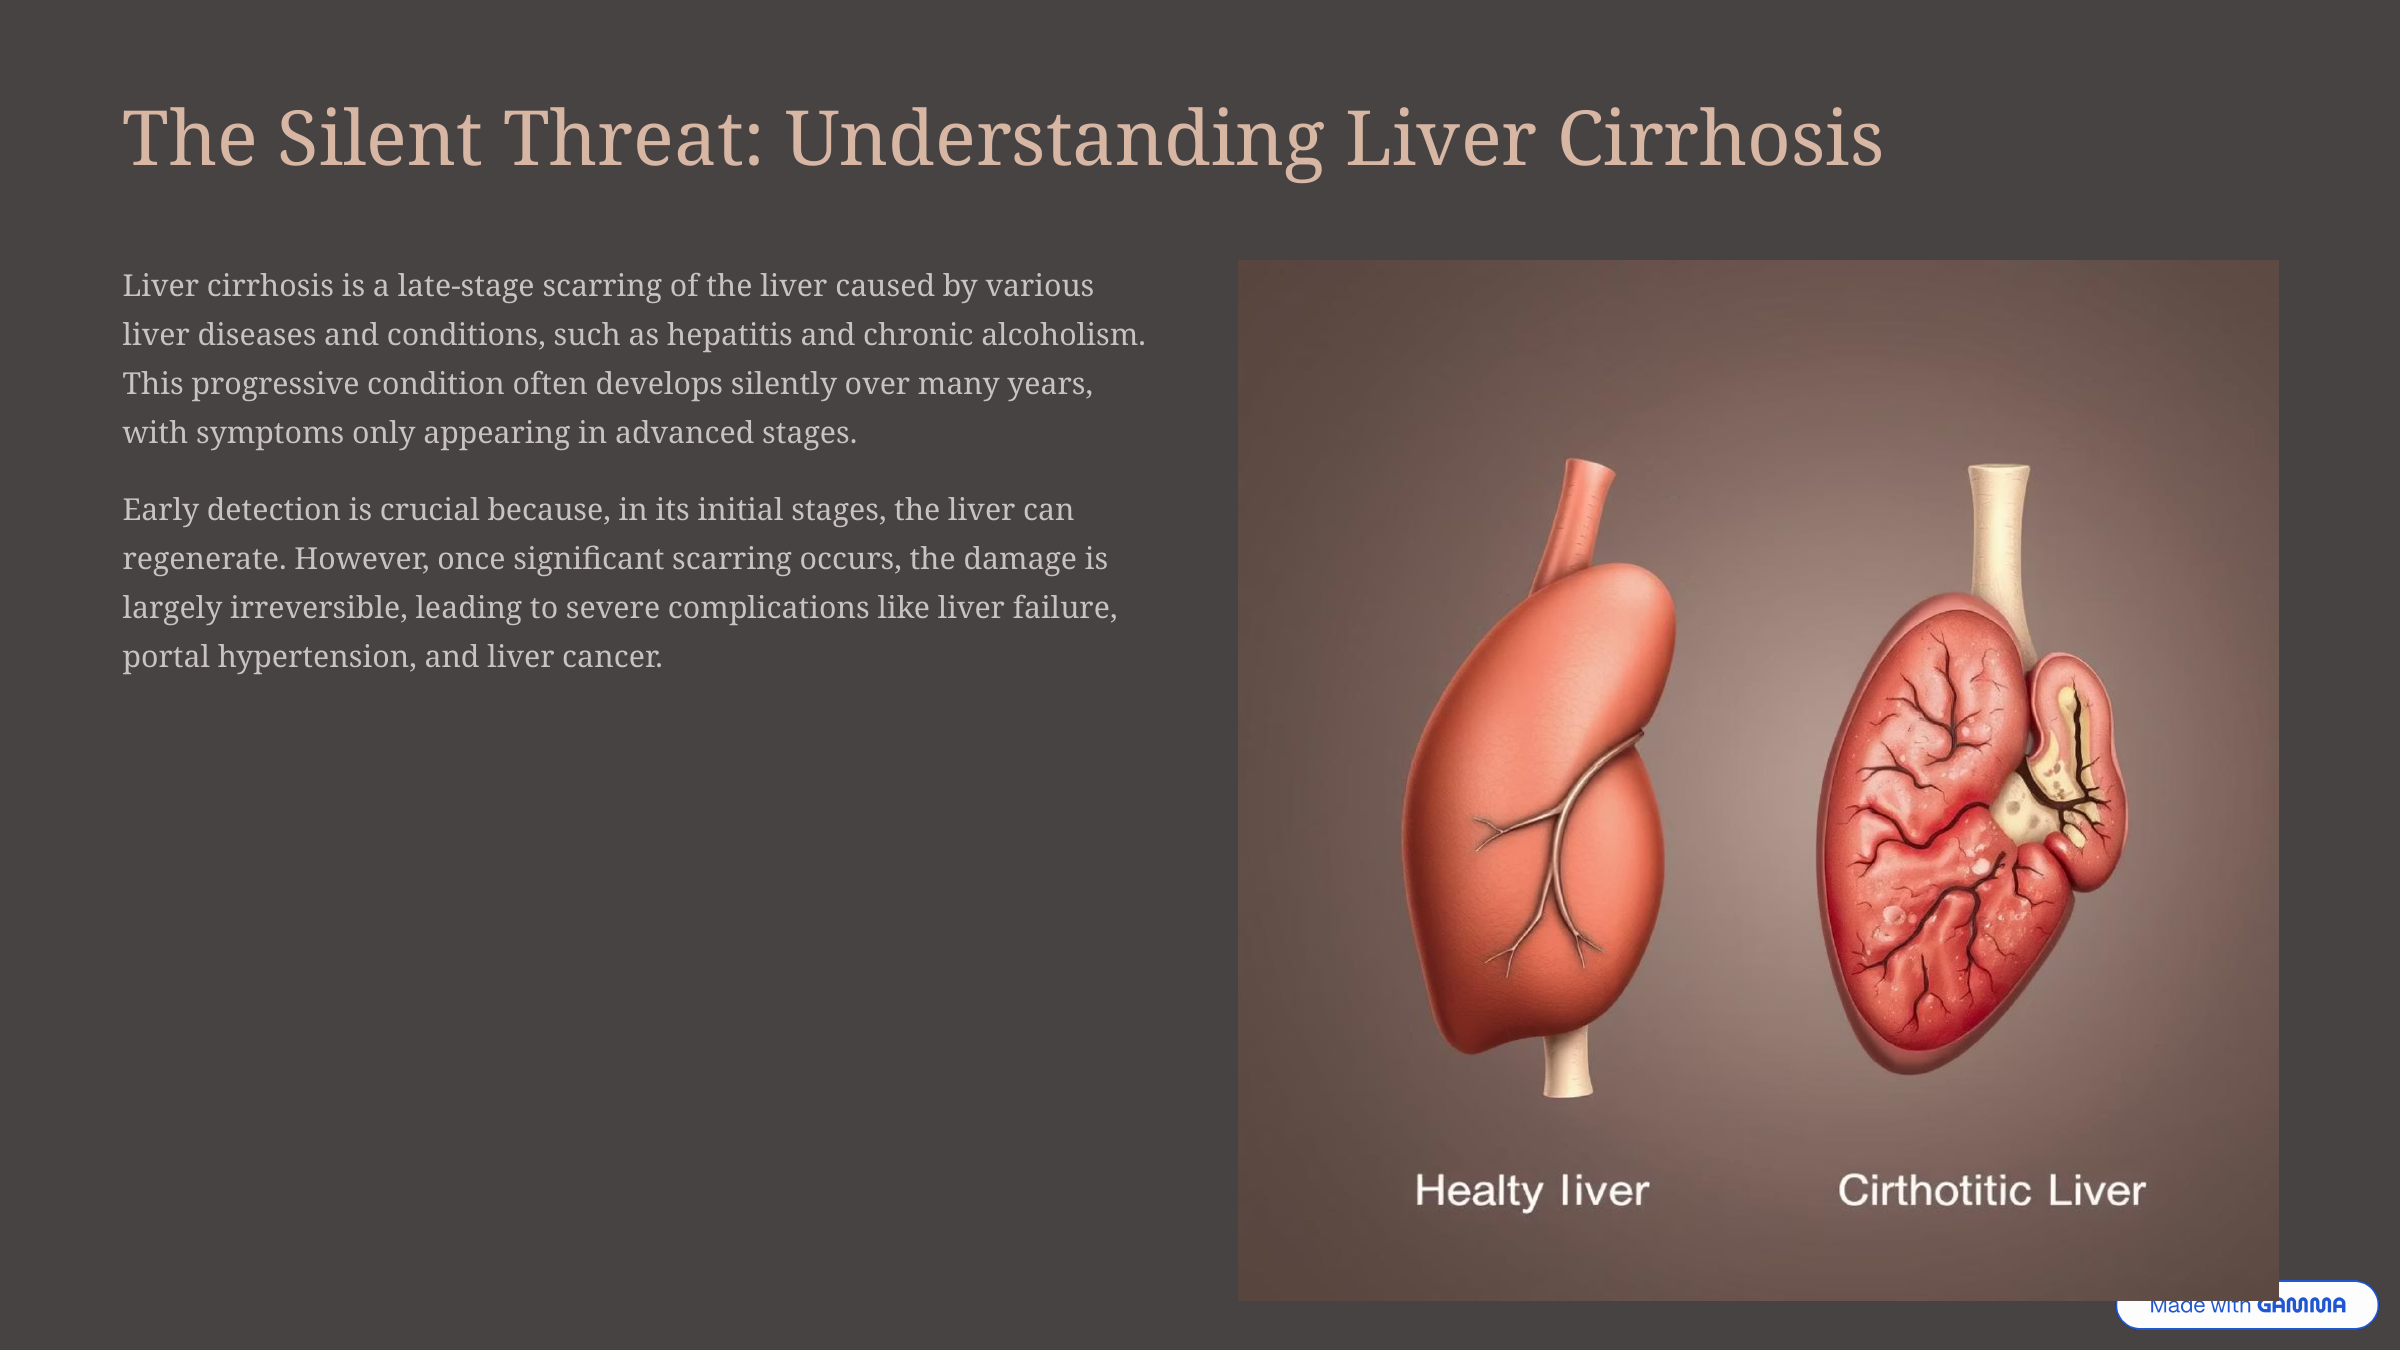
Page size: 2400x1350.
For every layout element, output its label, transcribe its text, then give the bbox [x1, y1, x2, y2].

text_box The Silent Threat: Understanding Liver Cirrhosis [122, 84, 1786, 181]
text_box Liver cirrhosis is a late-stage scarring of the liver caused by various liver diseases and conditions, such as hepatitis and chronic alcoholism. This progressive condition often develops silently over many years, with symptoms only appearing in advanced stages. [122, 253, 1163, 450]
picture [1238, 260, 2389, 1339]
text_box Early detection is crucial because, in its initial stages, the liver can regenerate. However, once significant scarring occurs, the damage is largely irreversible, leading to severe complications like liver failure, portal hypertension, and liver cancer. [122, 477, 1163, 674]
